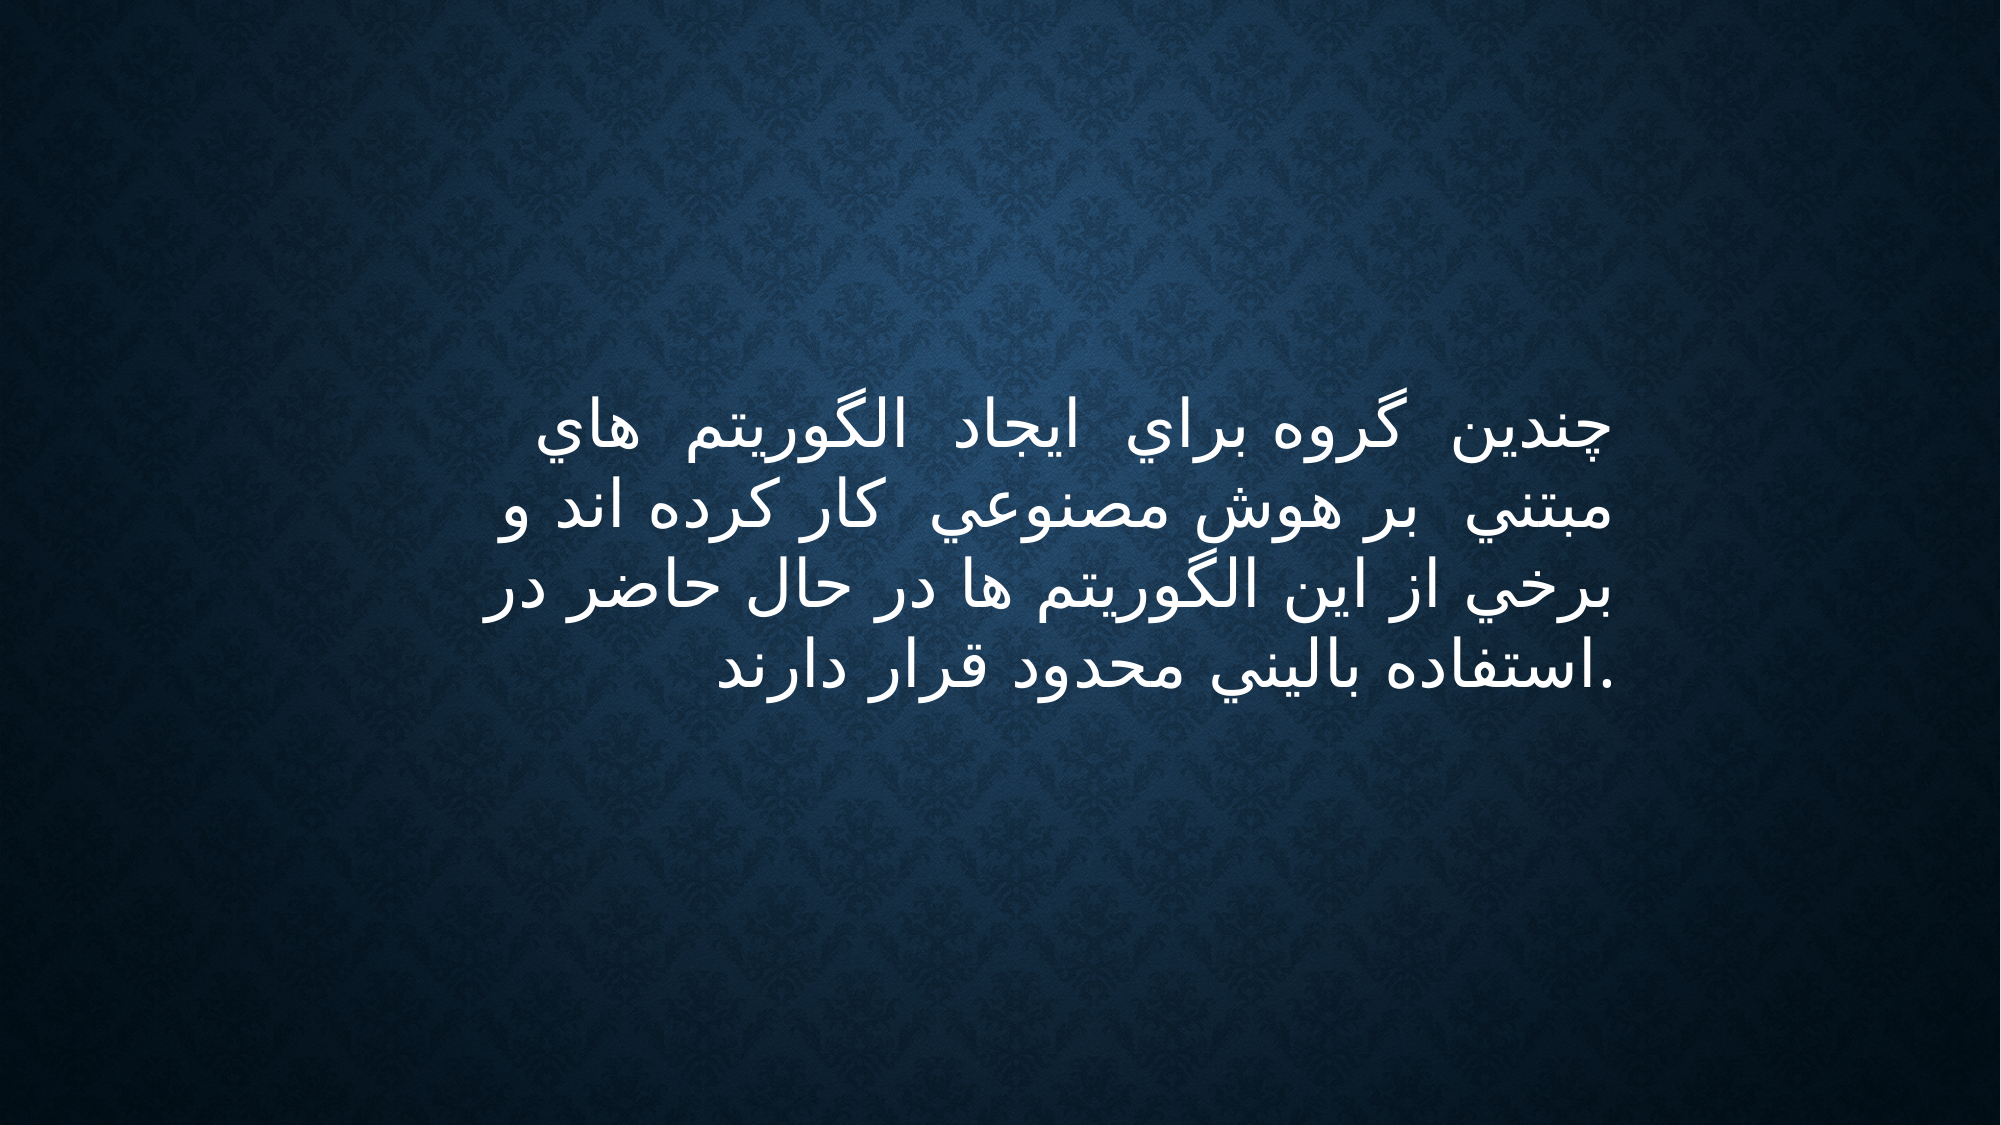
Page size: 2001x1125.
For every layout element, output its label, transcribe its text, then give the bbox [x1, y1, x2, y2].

text_box چندين گروه براي ايجاد الگوريتم هاي مبتني بر هوش مصنوعي کار کرده اند و برخي از اين الگوريتم ها در حال حاضر در استفاده باليني محدود قرار دارند. [368, 373, 1632, 709]
